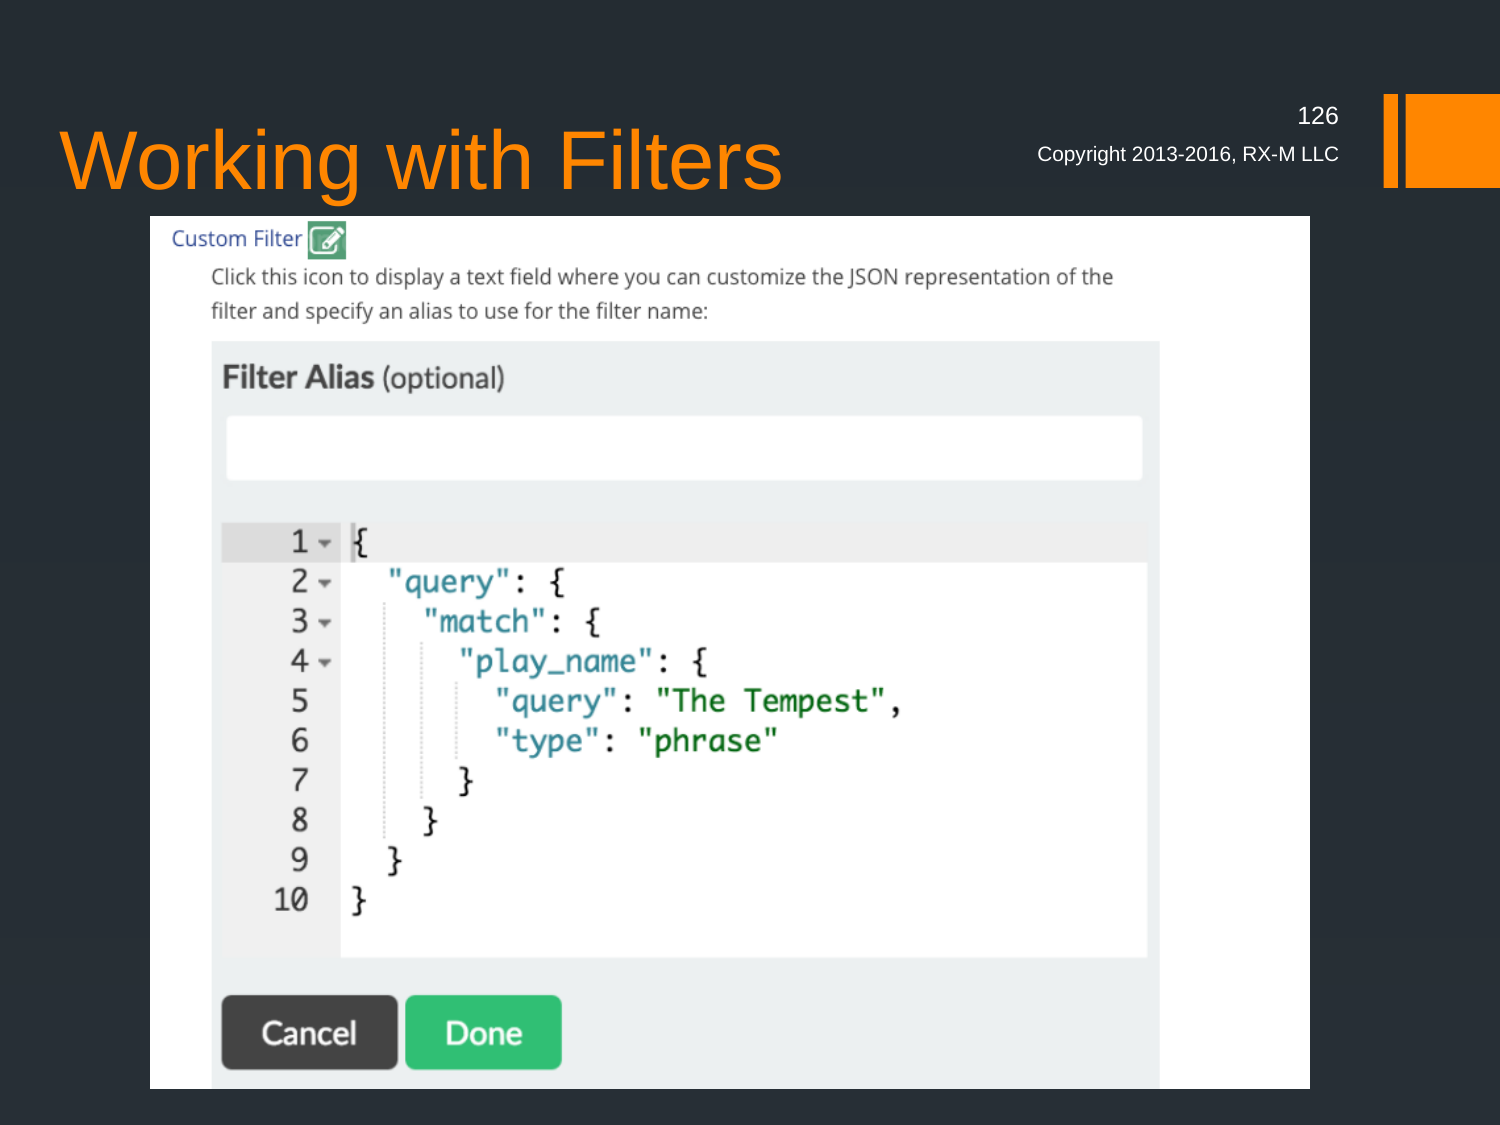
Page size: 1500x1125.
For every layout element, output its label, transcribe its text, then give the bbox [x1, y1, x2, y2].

slide_number 126 [1199, 90, 1355, 140]
footer Copyright 2013-2016, RX-M LLC [985, 140, 1355, 190]
title Working with Filters [44, 24, 1245, 214]
picture [149, 216, 1311, 1089]
